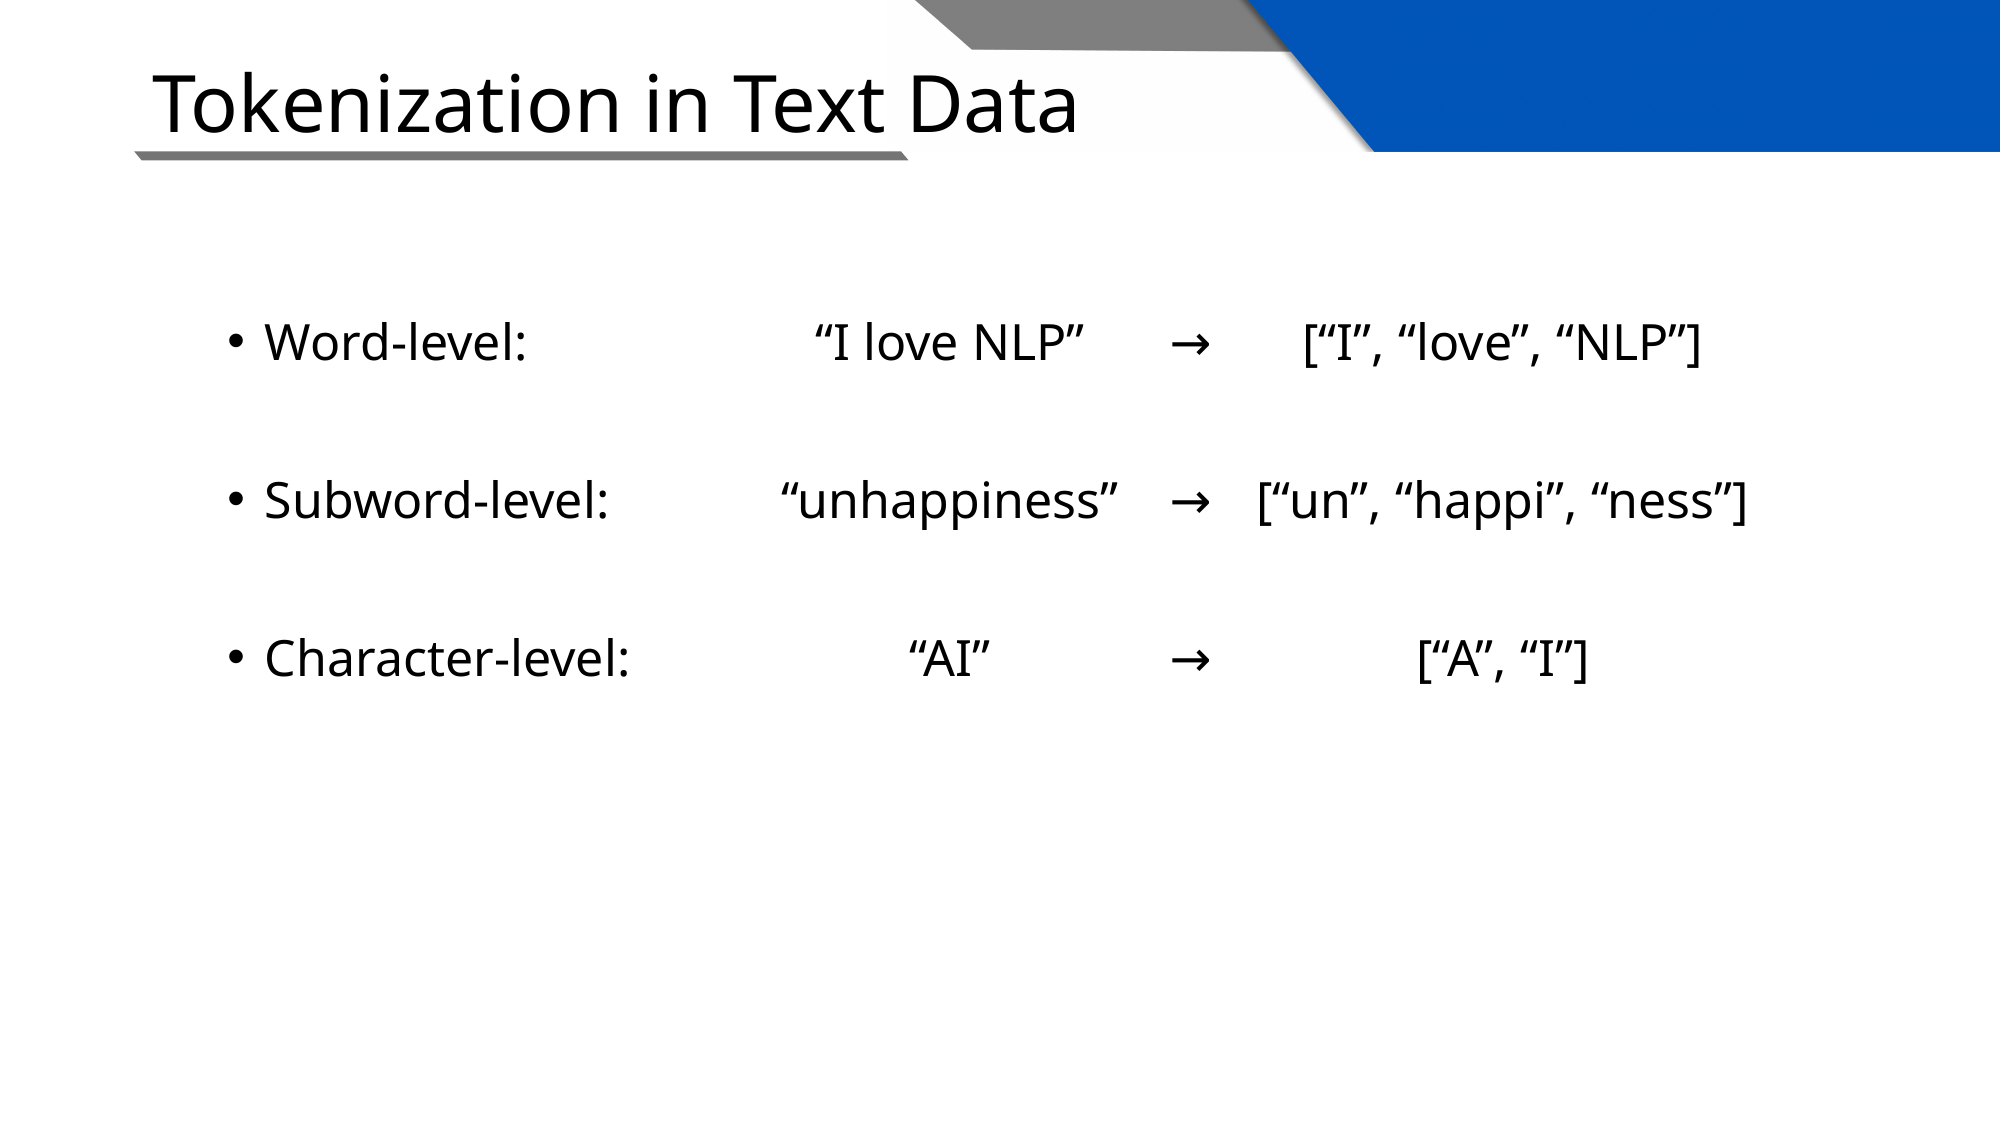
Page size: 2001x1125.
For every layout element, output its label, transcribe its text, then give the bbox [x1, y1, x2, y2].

picture [887, 0, 2000, 152]
list Word-level: “I love NLP” → [“I”, “love”, “NLP”] Subword-level: “unhappiness” → [“un”, “happi”, “ness”] Character-level: “AI” → [“A”, “I”] [137, 236, 1863, 1043]
title Tokenization in Text Data [137, 59, 1863, 153]
